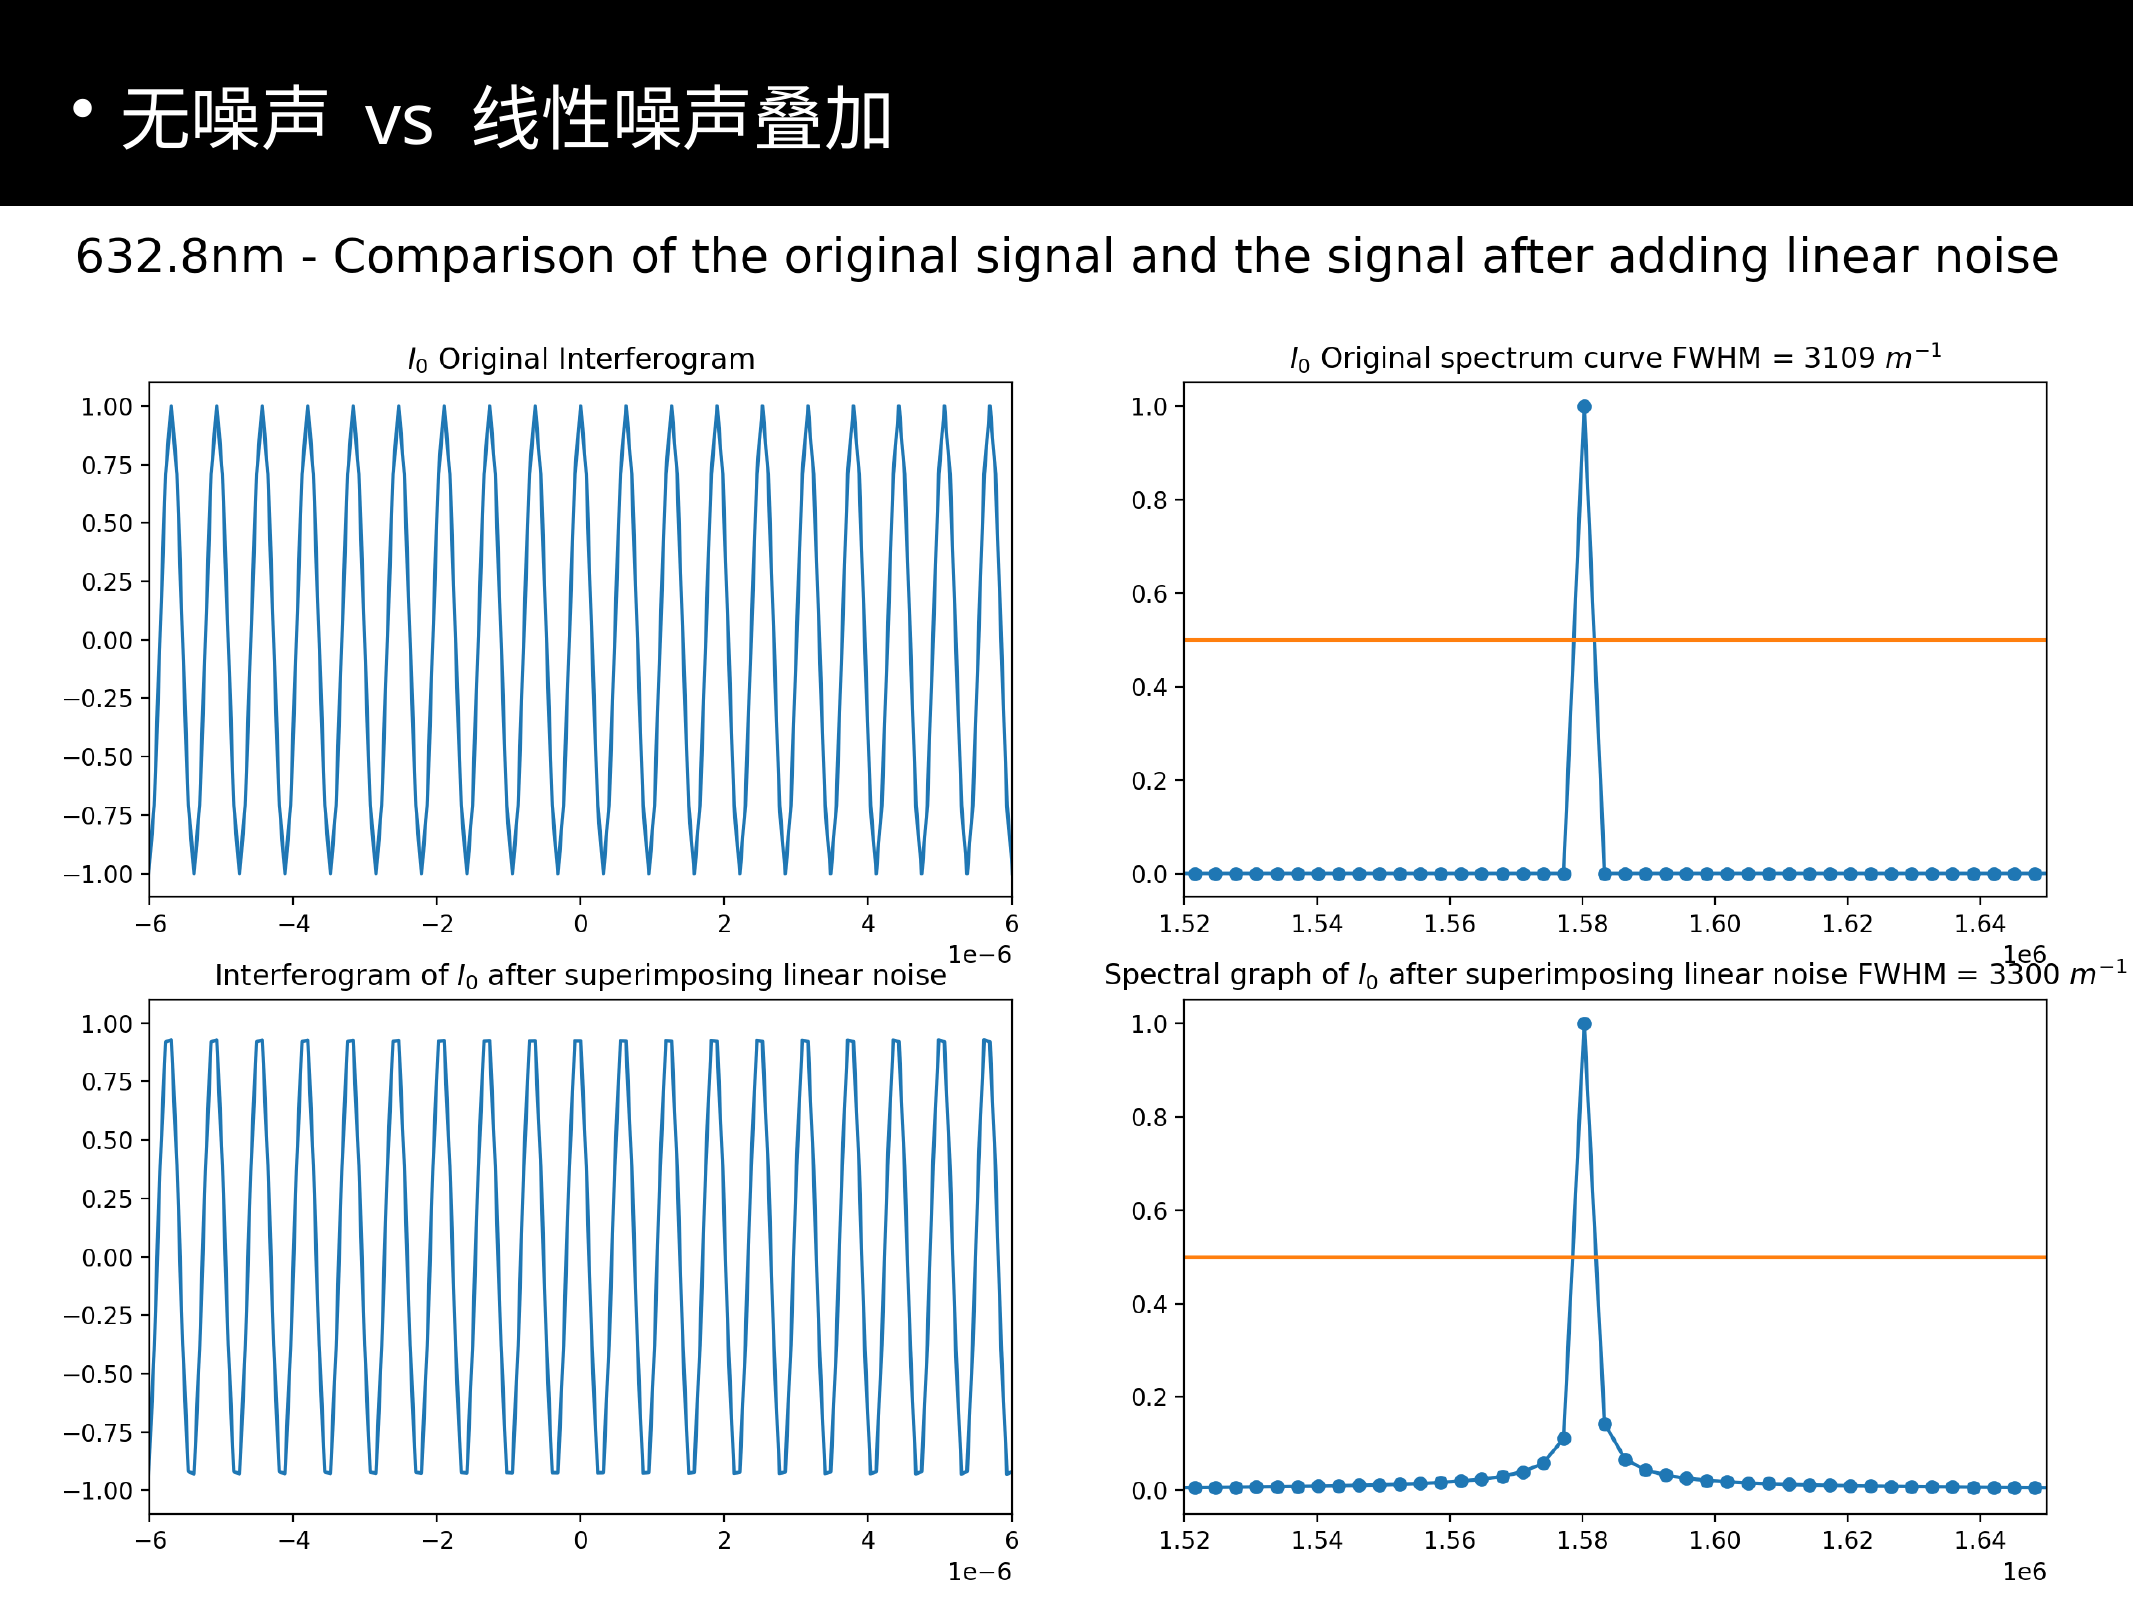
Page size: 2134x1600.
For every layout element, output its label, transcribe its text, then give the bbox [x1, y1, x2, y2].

picture [0, 206, 2134, 1600]
text_box 无噪声 vs 线性噪声叠加 [62, 65, 904, 168]
